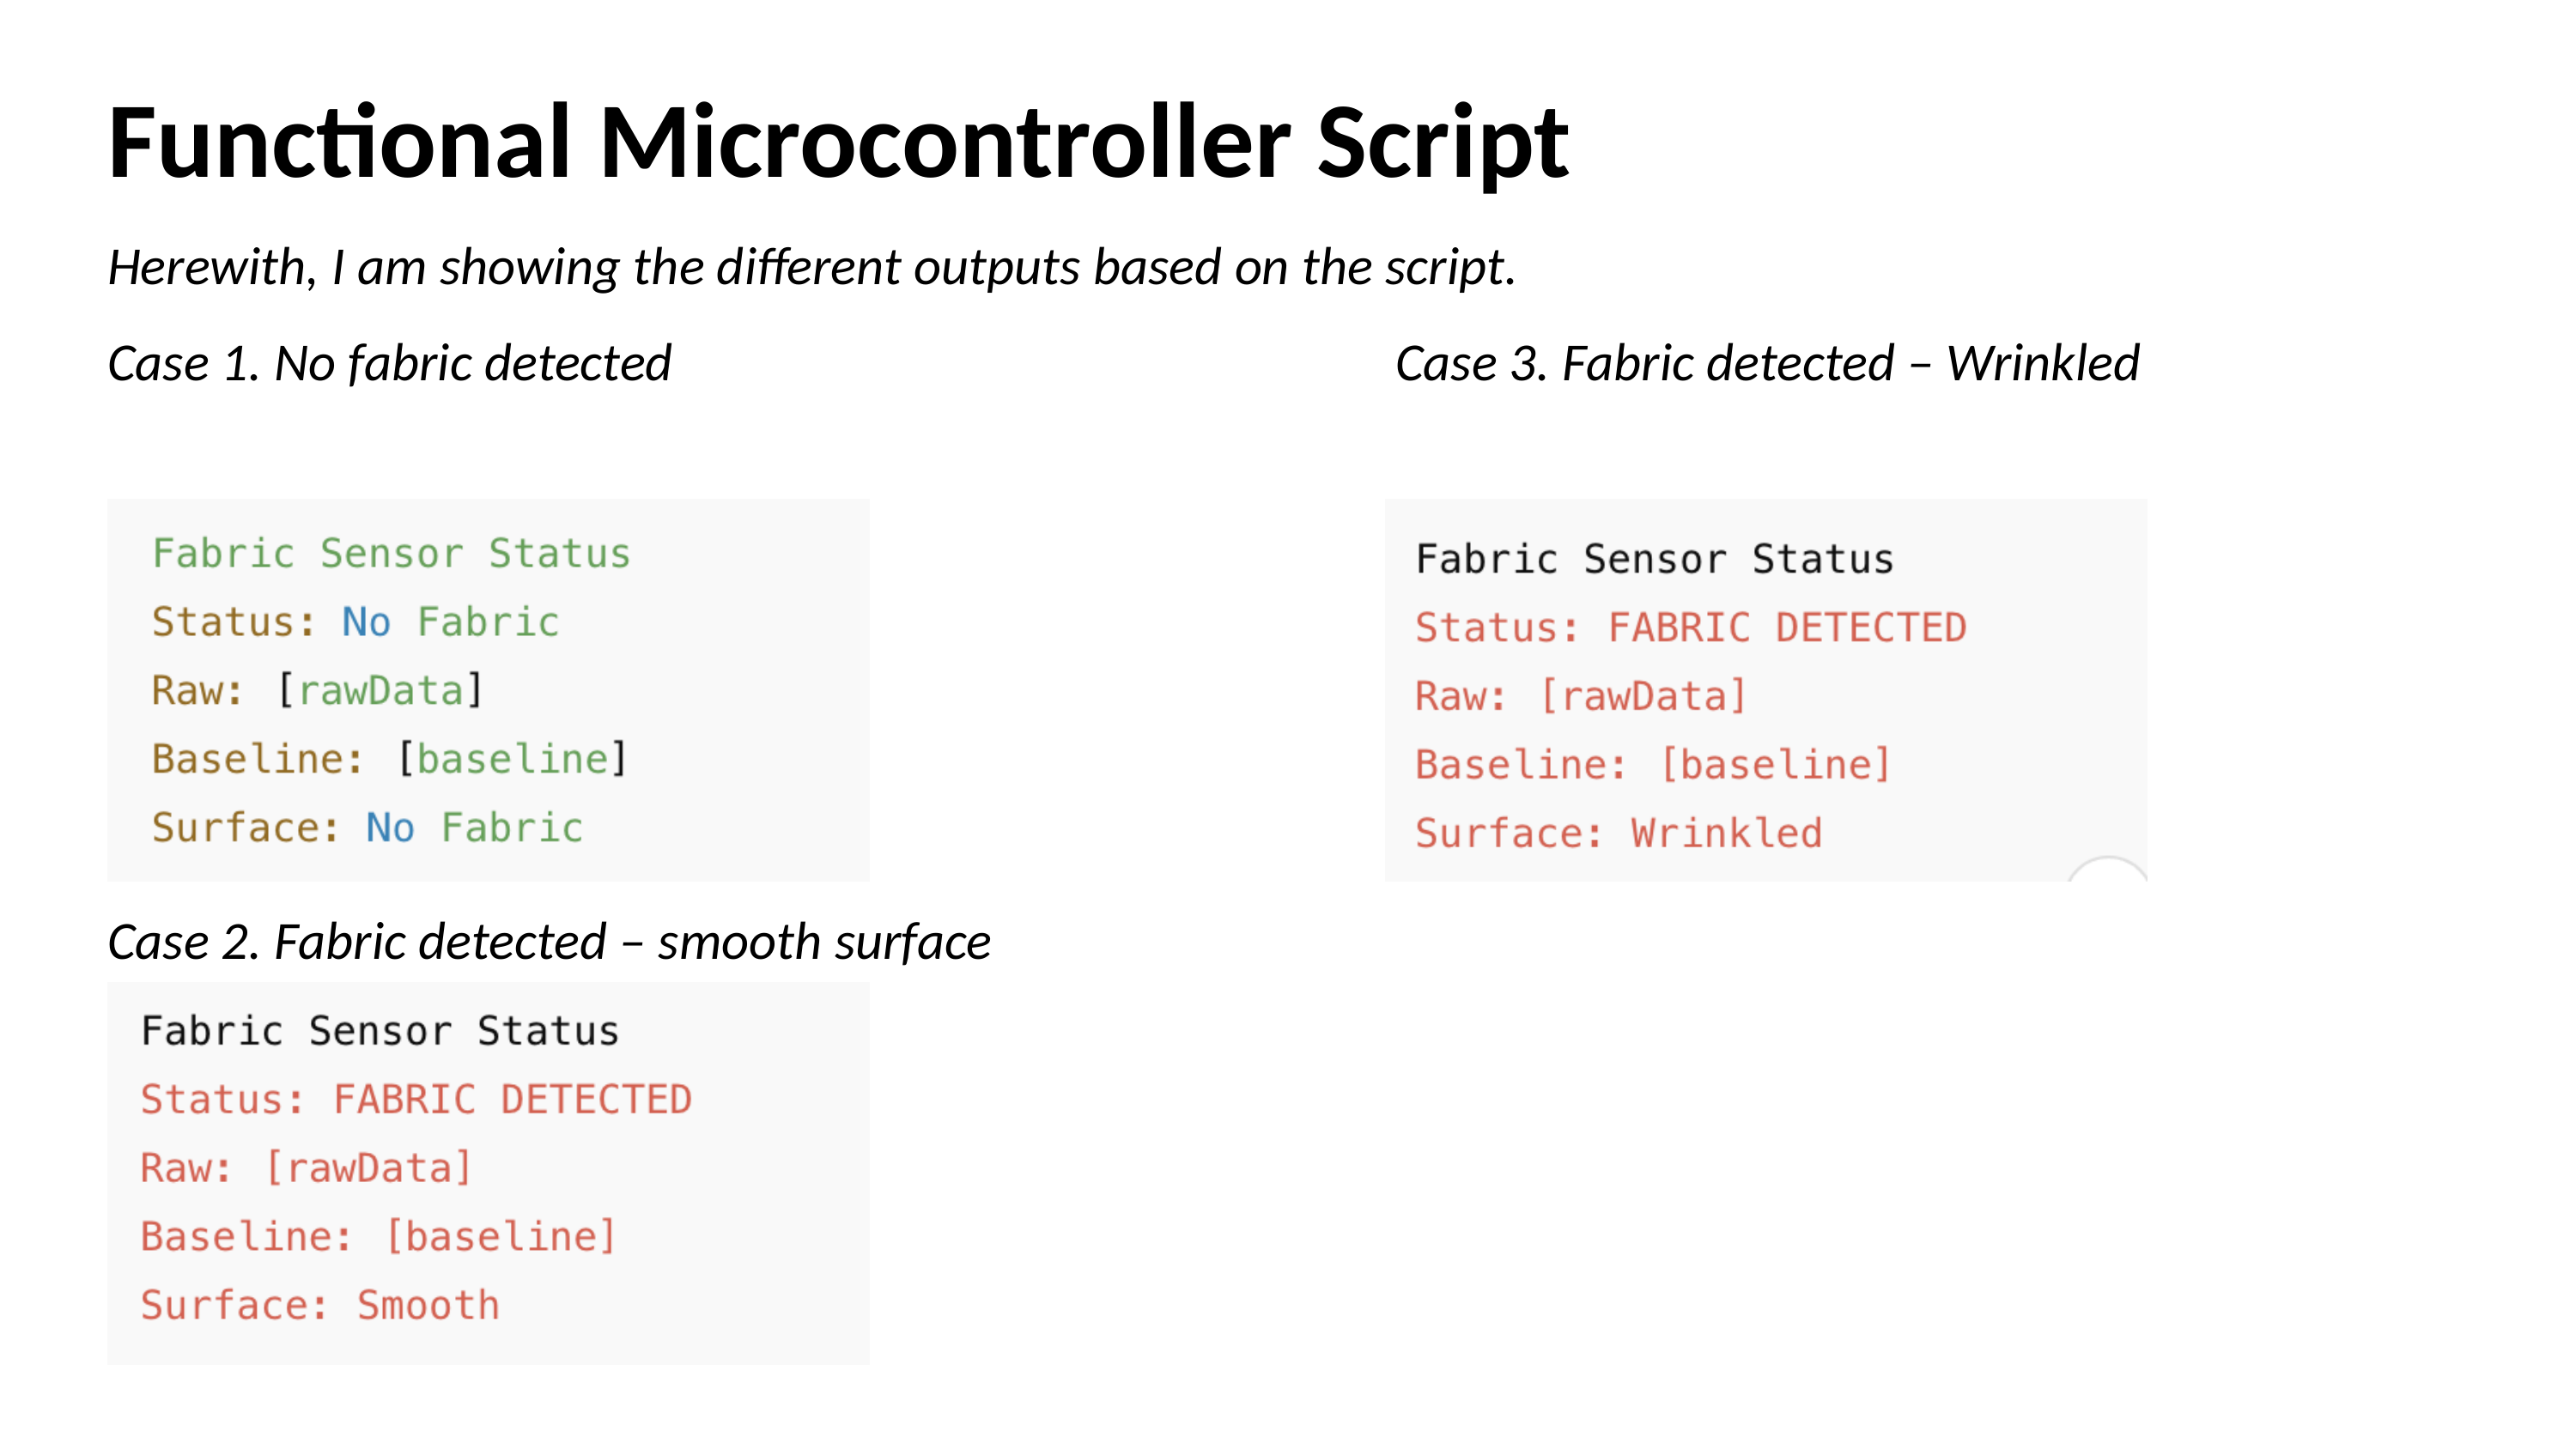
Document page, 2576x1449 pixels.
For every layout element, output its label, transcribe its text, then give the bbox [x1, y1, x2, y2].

picture [106, 982, 870, 1366]
text_box Functional Microcontroller Script Herewith, I am showing the different outputs based on the script. Case 1. No fabric detected Case 3. Fabric detected – Wrinkled Case 2. Fabric detected – smooth surface [107, 70, 2490, 1395]
picture [106, 498, 870, 882]
picture [1384, 498, 2148, 882]
